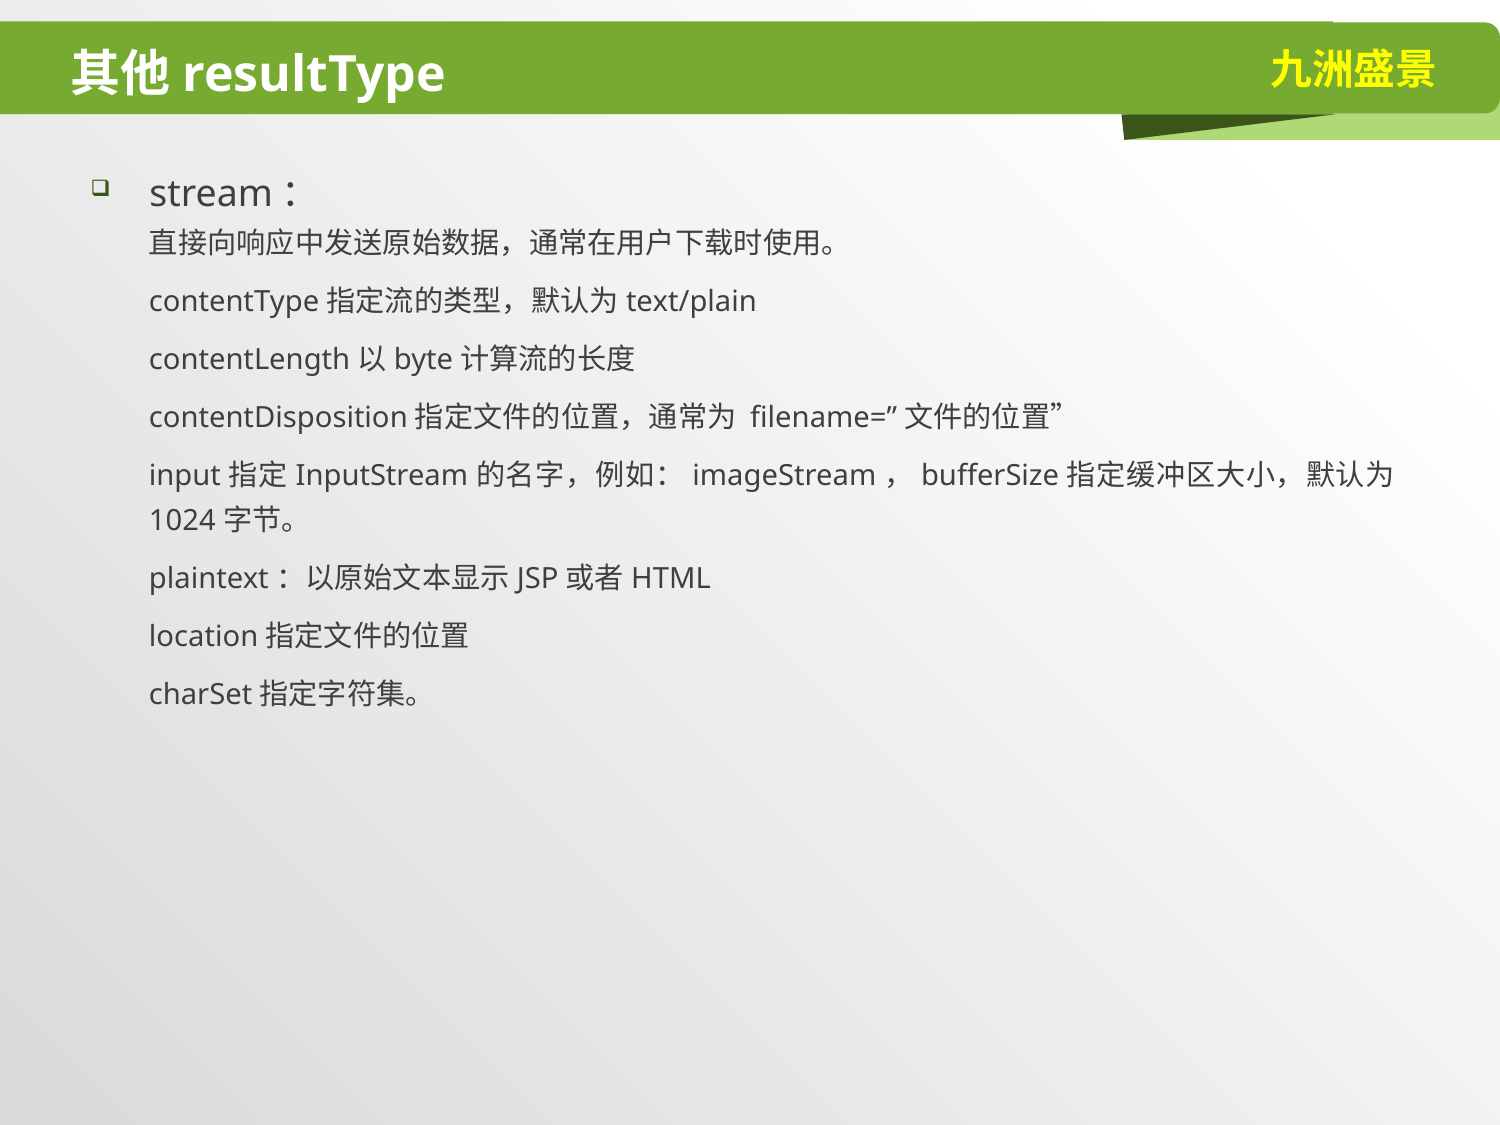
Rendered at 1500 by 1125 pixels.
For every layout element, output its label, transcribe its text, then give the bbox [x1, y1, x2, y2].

title 其他resultType [55, 25, 1318, 110]
list stream： 直接向响应中发送原始数据，通常在用户下载时使用。 contentType指定流的类型，默认为text/plain contentLength以byte计算流的长度 contentDisposition指定文件的位置，通常为 filename=”文件的位置” input指定InputStream的名字，例如：imageStream，bufferSize指定缓冲区大小，默认为1024字节。 plaintext：以原始文本显示JSP或者HTML location指定文件的位置 charSet指定字符集。 [75, 157, 1418, 1052]
